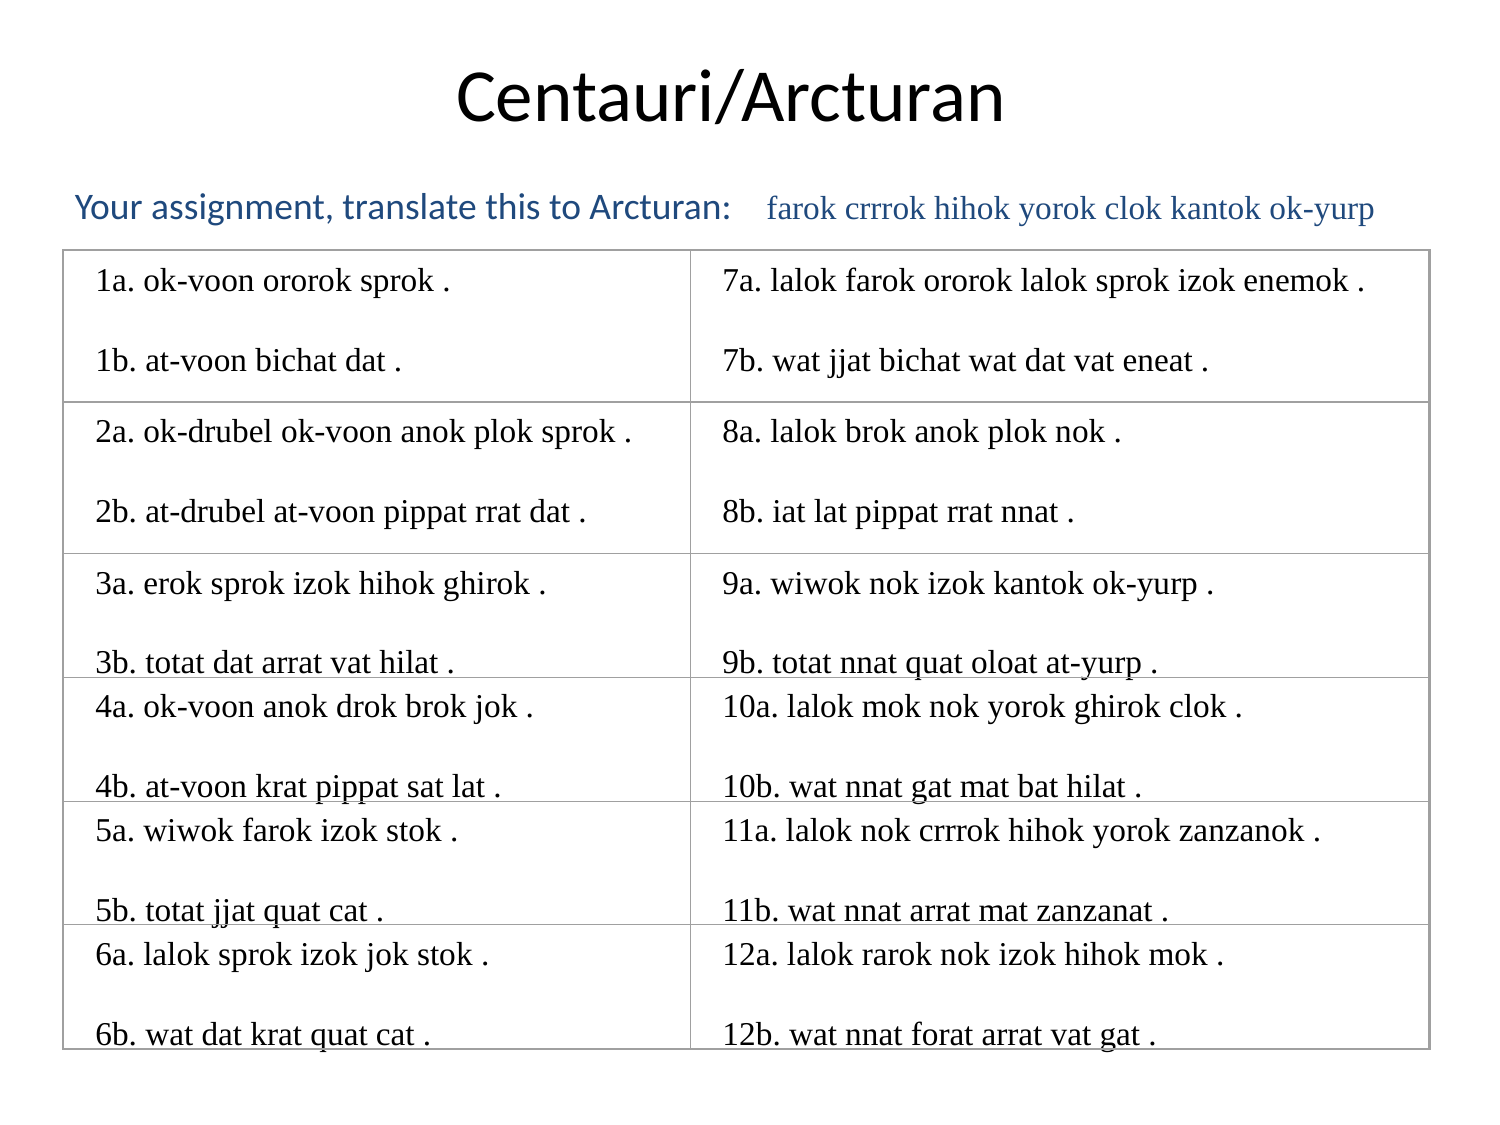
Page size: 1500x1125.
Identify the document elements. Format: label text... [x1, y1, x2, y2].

title Centauri/Arcturan [37, 22, 1425, 161]
text_box Your assignment, translate this to Arcturan: farok crrrok hihok yorok clok kantok ok-yurp [59, 174, 1391, 235]
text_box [62, 249, 1431, 1050]
